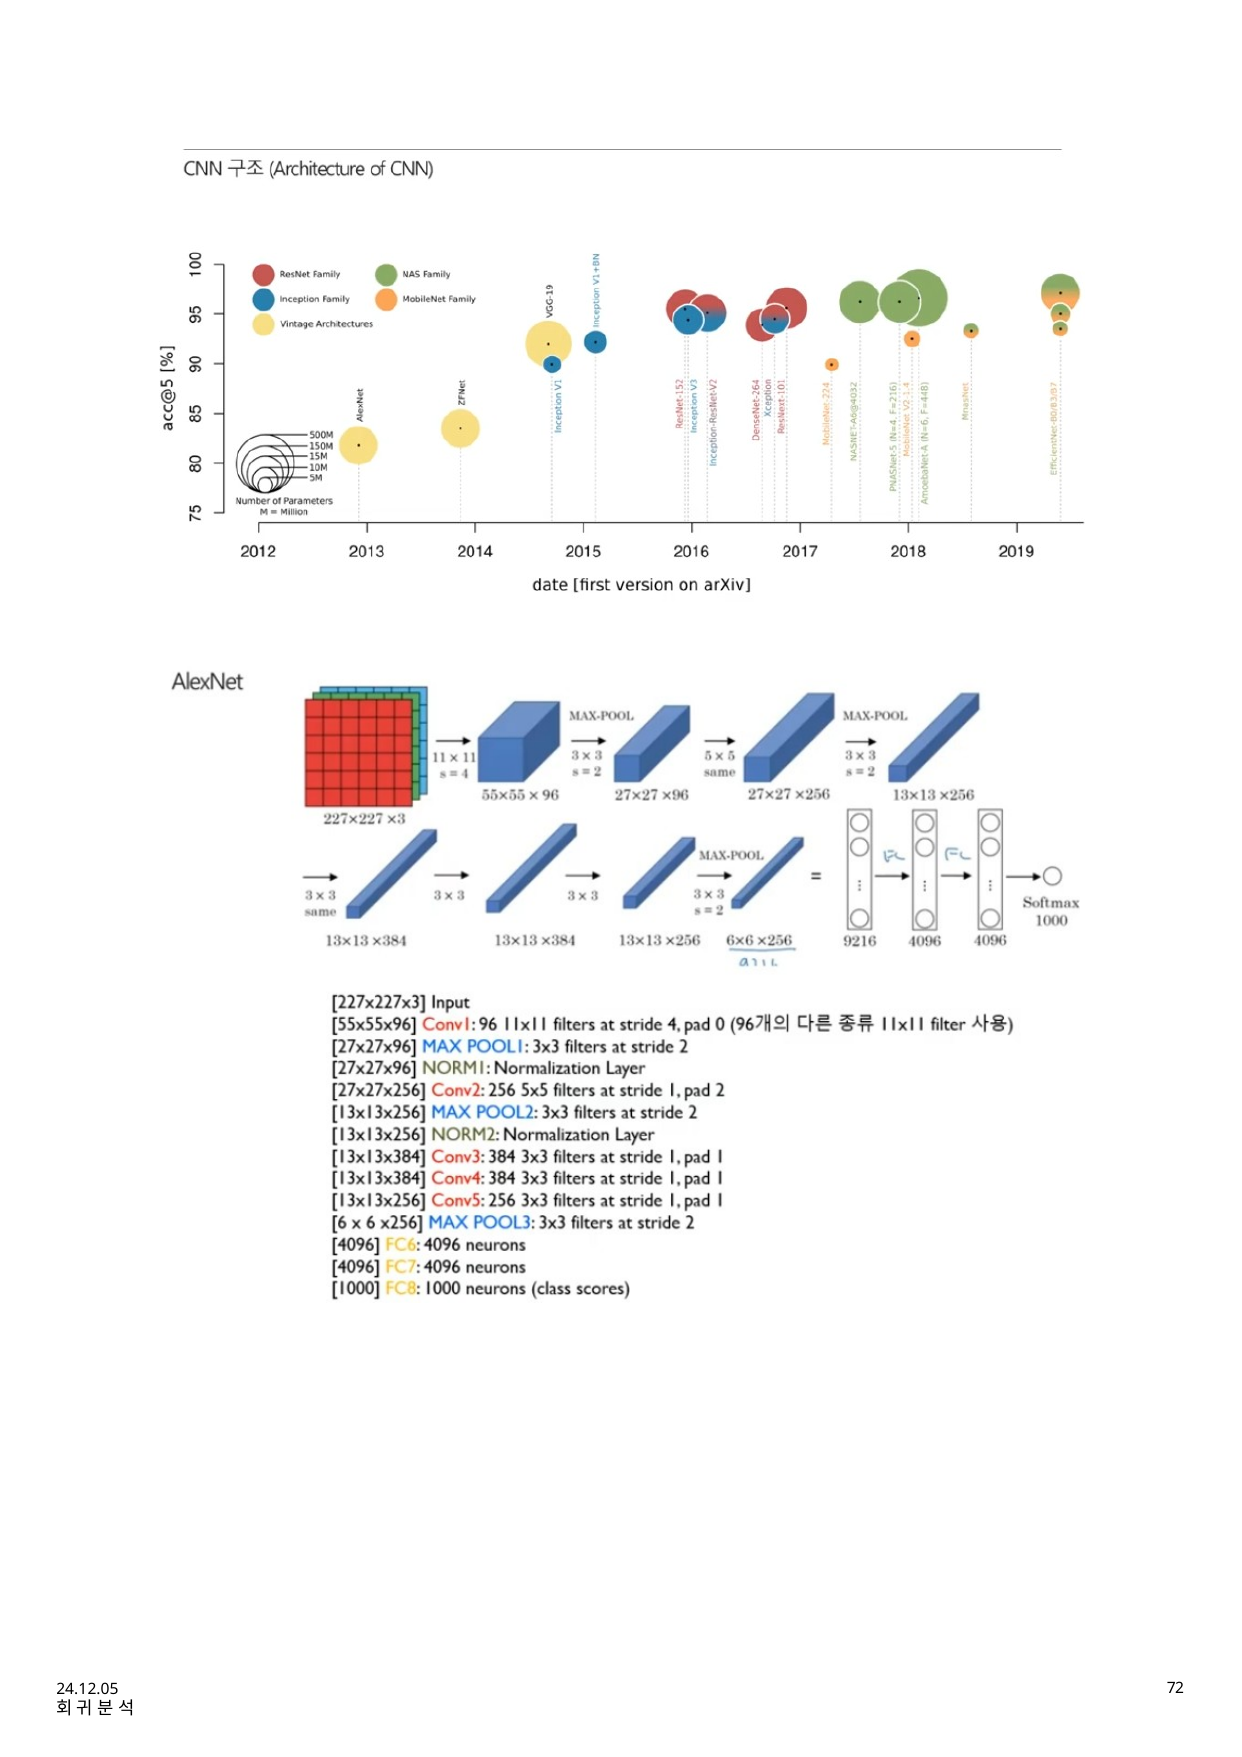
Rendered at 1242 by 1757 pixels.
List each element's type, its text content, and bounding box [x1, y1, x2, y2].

footer 24.12.05 회귀분석 [54, 1676, 182, 1757]
slide_number 72 [1159, 1676, 1194, 1757]
picture [170, 662, 1080, 1304]
picture [158, 149, 1086, 602]
